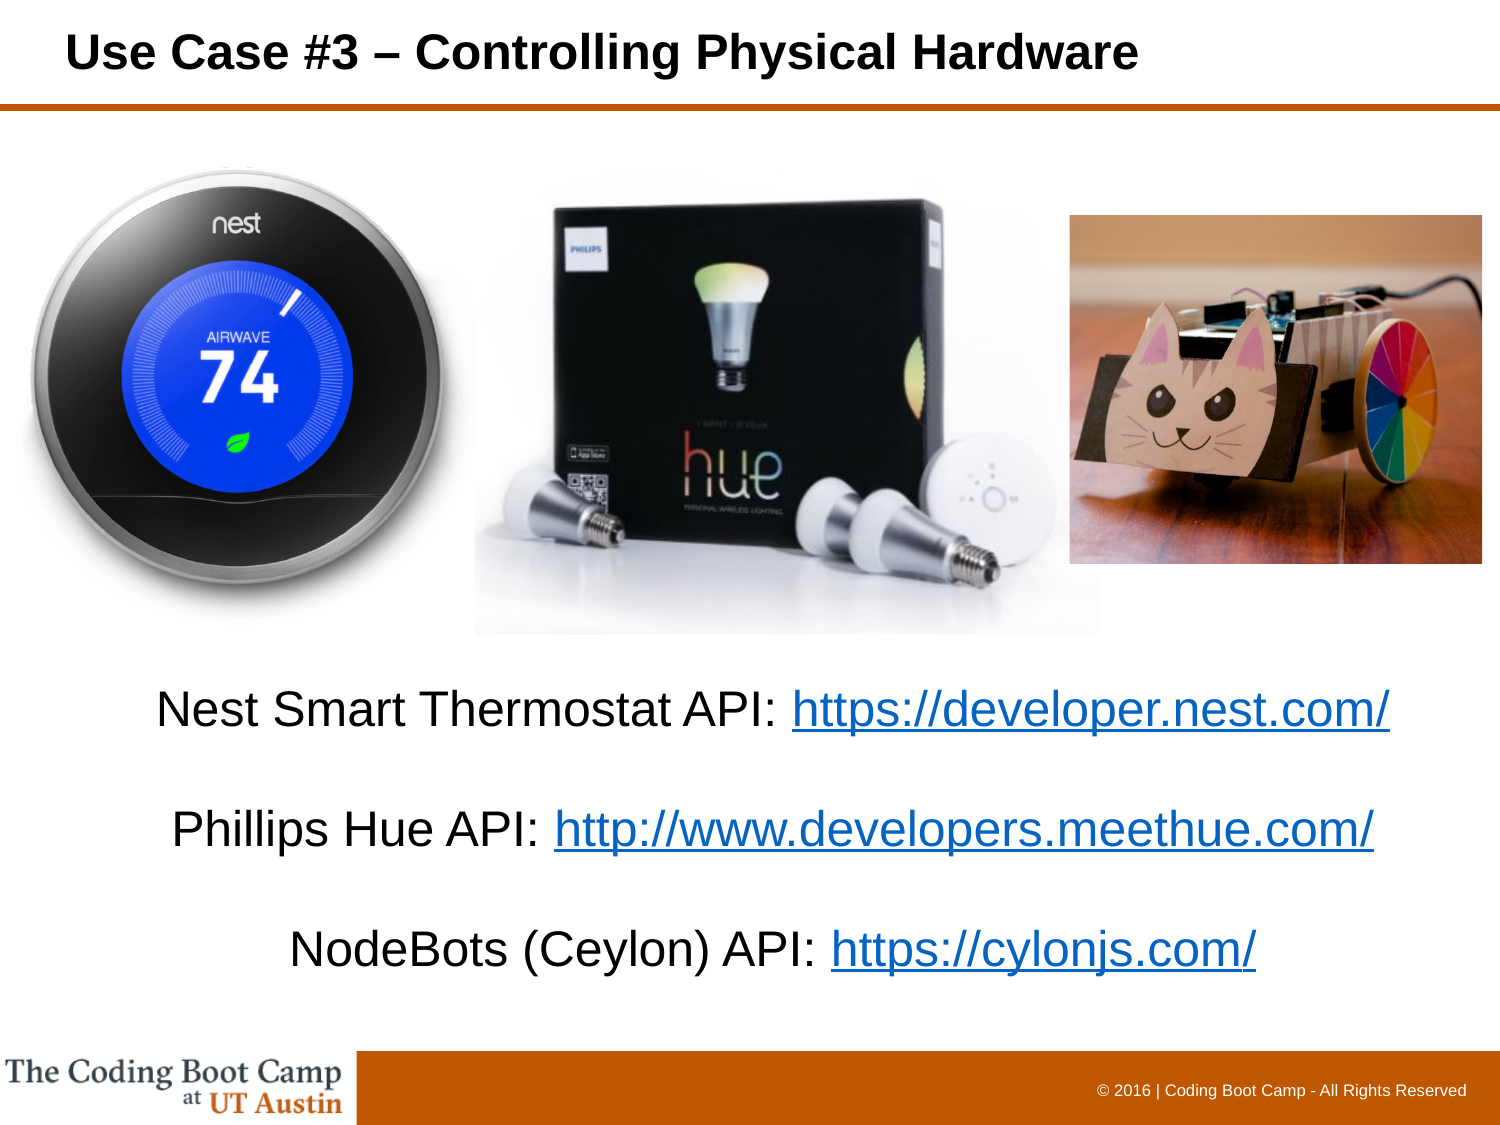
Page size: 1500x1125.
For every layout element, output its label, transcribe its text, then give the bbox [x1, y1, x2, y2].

text_box Nest Smart Thermostat API: https://developer.nest.com/ Phillips Hue API: http://www.developers.meethue.com/ NodeBots (Ceylon) API: https://cylonjs.com/ [49, 668, 1459, 1096]
picture [0, 163, 1483, 640]
title Use Case #3 – Controlling Physical Hardware [50, 0, 1175, 108]
picture [0, 1050, 357, 1125]
